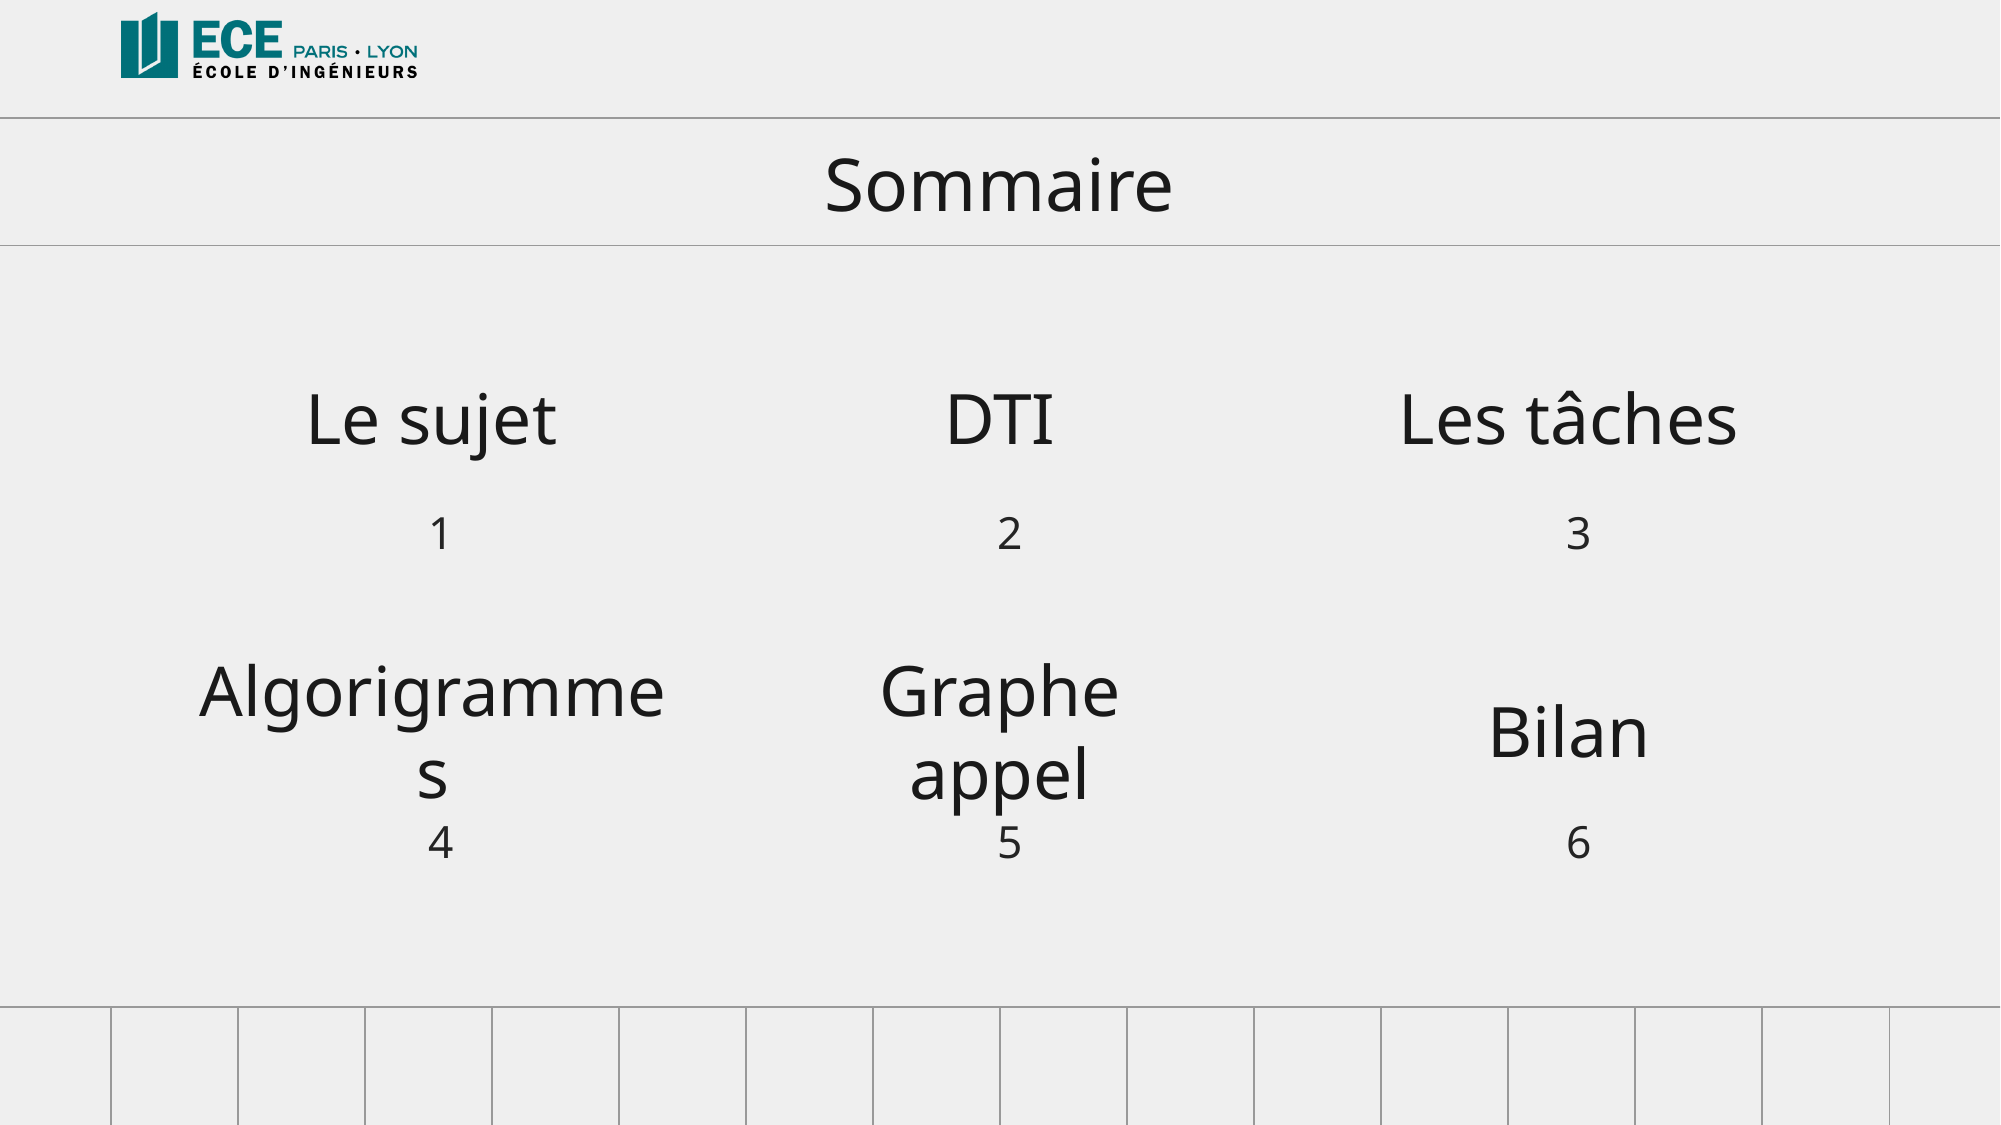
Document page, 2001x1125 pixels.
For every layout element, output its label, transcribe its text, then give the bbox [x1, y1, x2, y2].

subtitle 4 [203, 787, 660, 894]
title Bilan [1340, 672, 1797, 787]
subtitle 1 [203, 474, 660, 590]
title DTI [772, 358, 1228, 474]
subtitle 3 [1340, 474, 1797, 590]
subtitle 5 [772, 787, 1228, 894]
title Sommaire [0, 117, 2000, 246]
picture [117, 7, 419, 83]
subtitle 2 [772, 474, 1228, 590]
title Algorigrammes [182, 672, 684, 788]
subtitle 6 [1340, 787, 1797, 894]
title Graphe appel [772, 672, 1228, 787]
title Les tâches [1340, 358, 1797, 474]
title Le sujet [203, 358, 660, 474]
